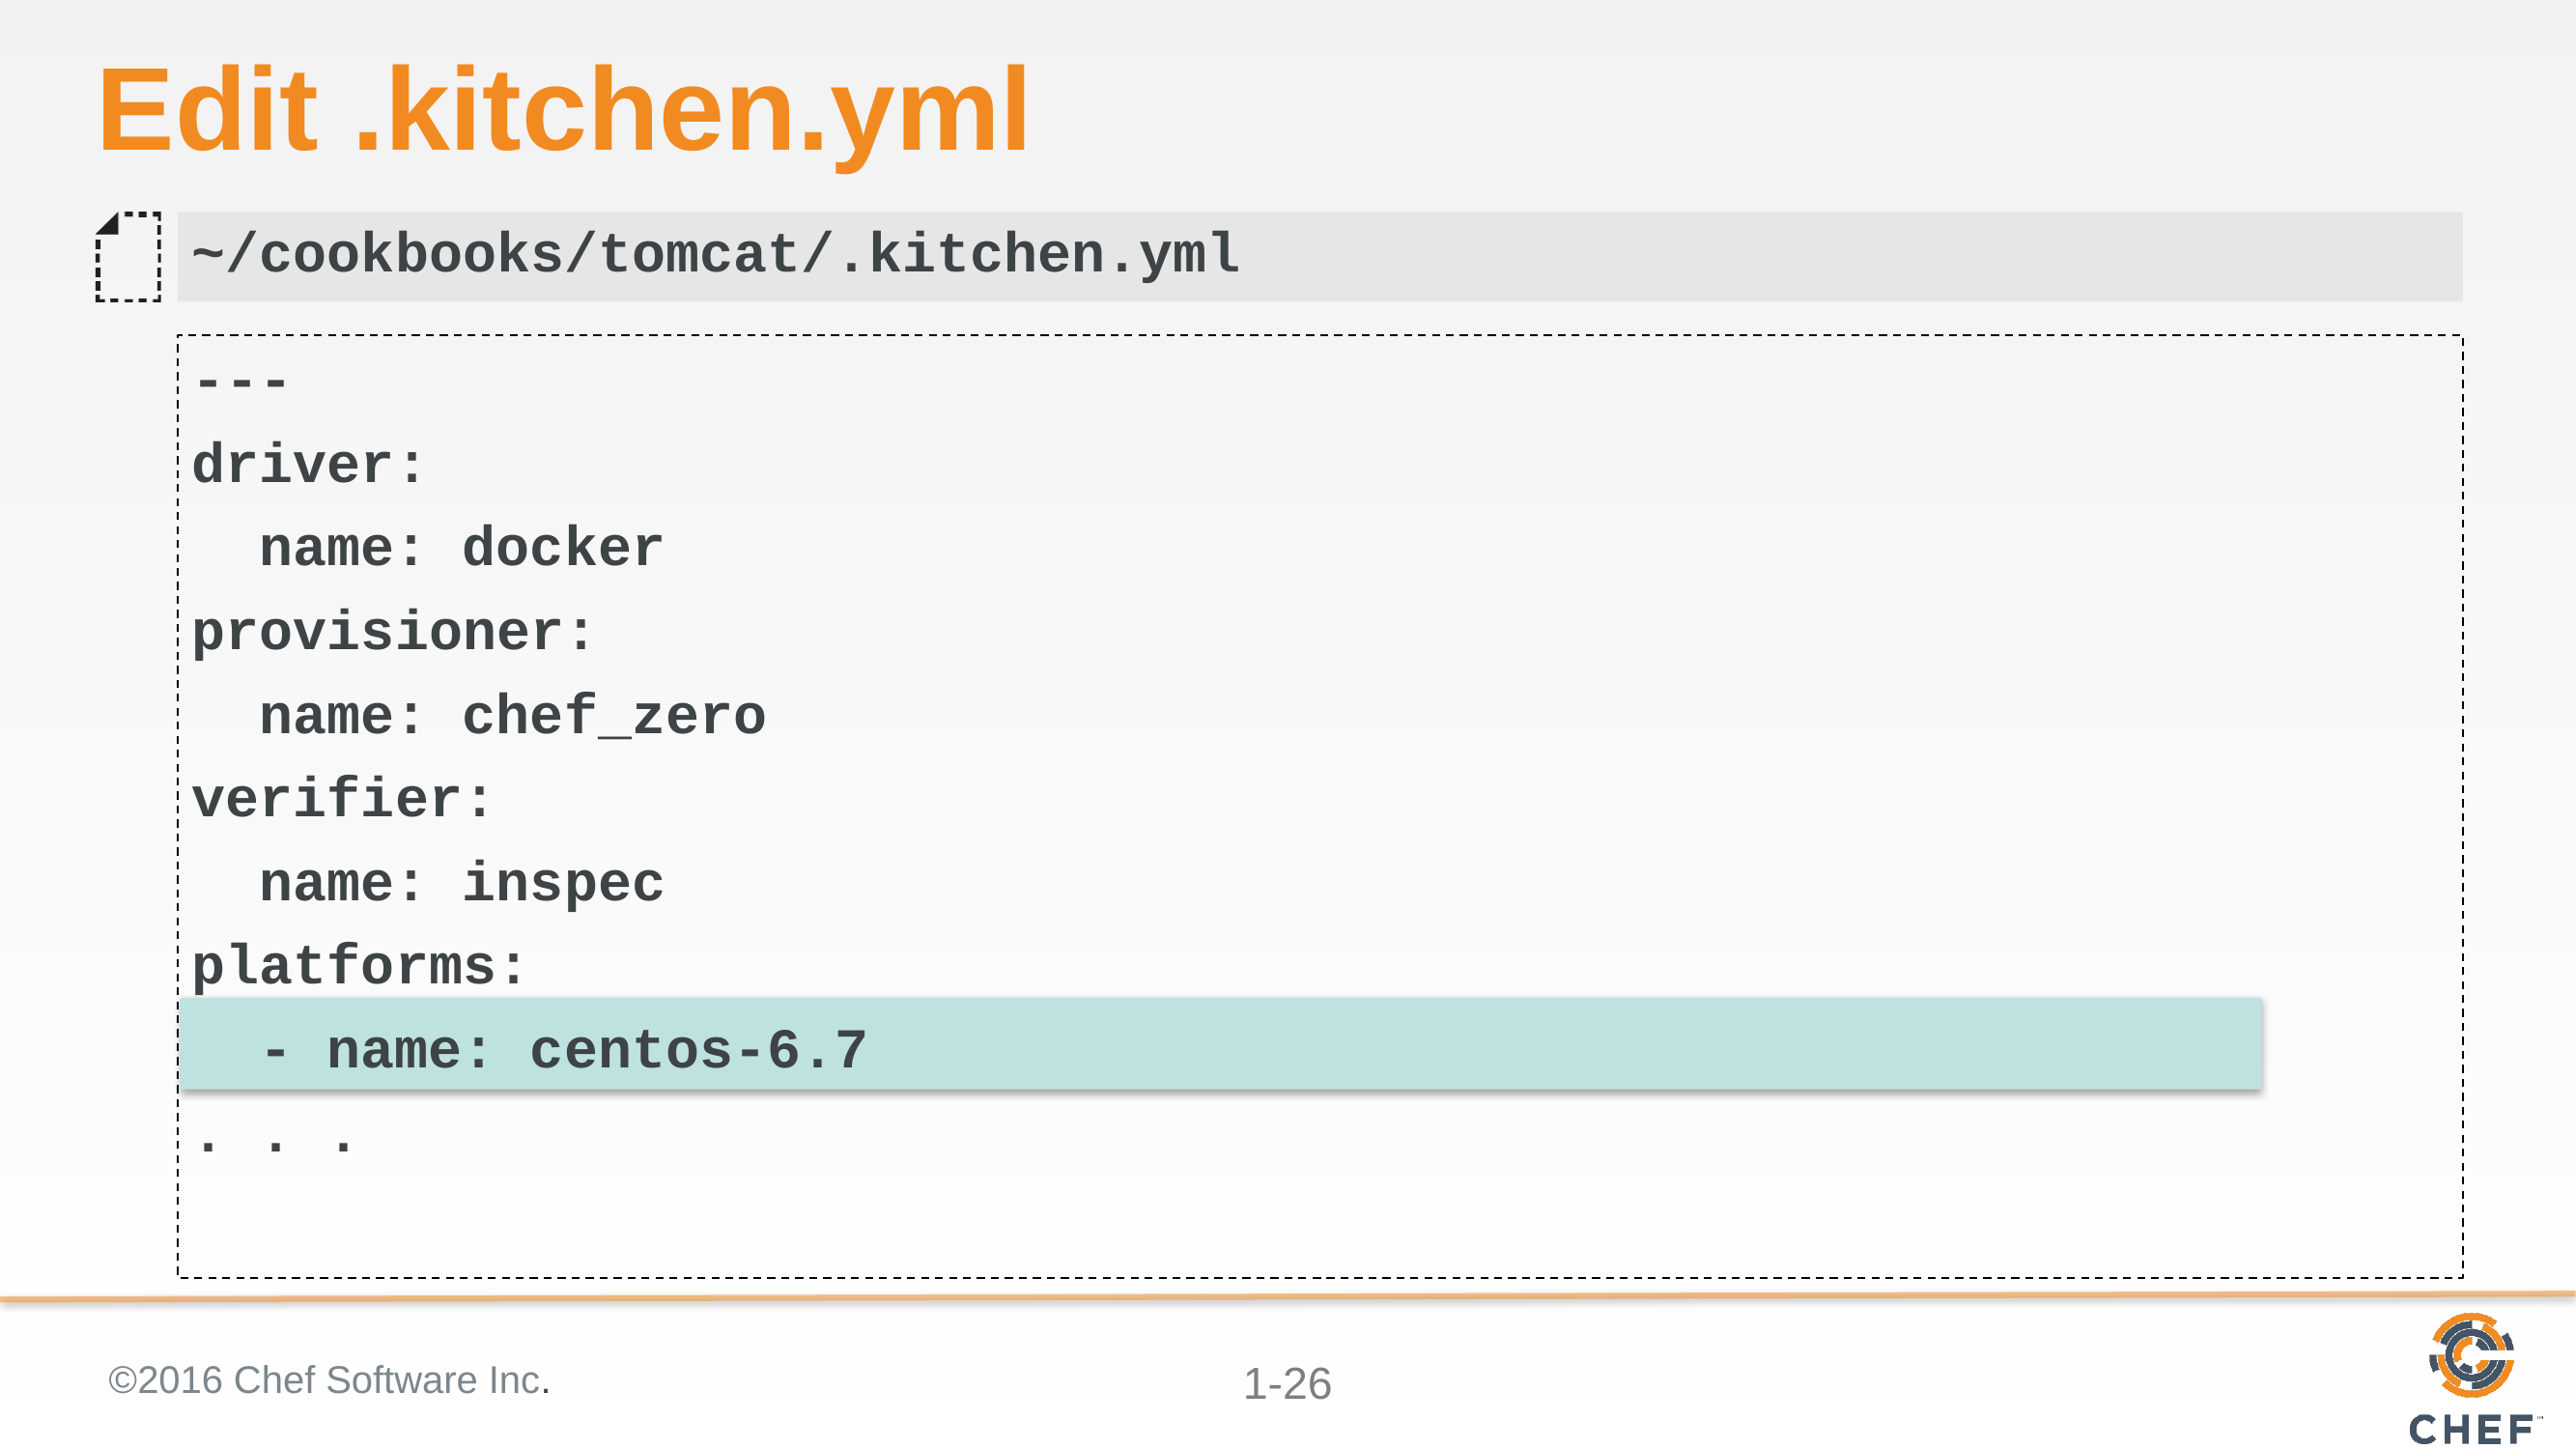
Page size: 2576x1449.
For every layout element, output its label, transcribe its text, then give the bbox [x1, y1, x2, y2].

list --- driver: name: docker provisioner: name: chef_zero verifier: name: inspec platforms: - name: centos-6.7 . . . [177, 334, 2464, 1279]
list ~/cookbooks/tomcat/.kitchen.yml [177, 212, 2463, 302]
title Edit .kitchen.yml [96, 48, 2463, 180]
picture [2399, 1297, 2551, 1449]
